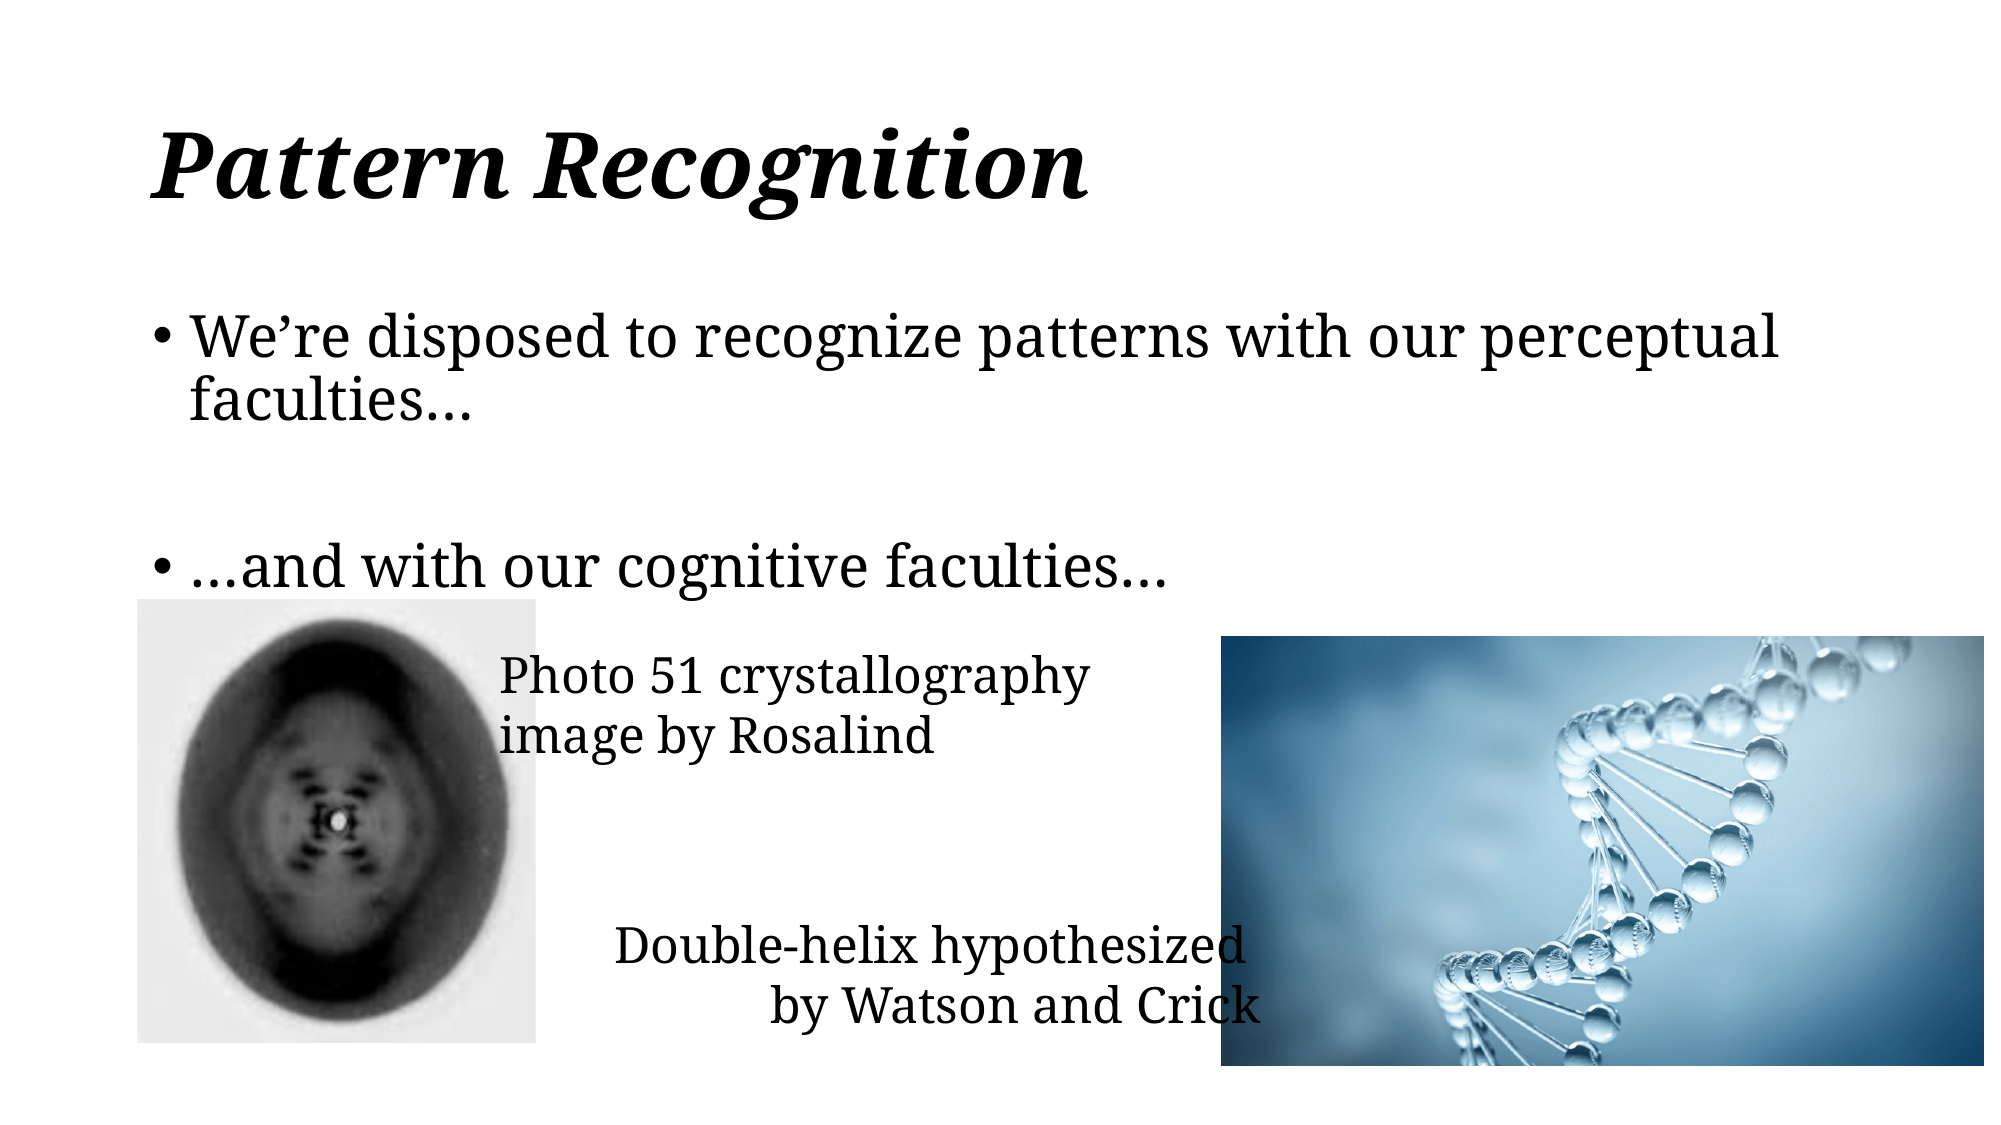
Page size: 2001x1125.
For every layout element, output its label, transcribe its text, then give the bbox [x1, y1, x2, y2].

picture [1221, 636, 1985, 1066]
picture [136, 598, 537, 1043]
list We’re disposed to recognize patterns with our perceptual faculties… …and with our cognitive faculties… [137, 299, 1863, 1014]
title Pattern Recognition [137, 59, 1863, 278]
text_box Photo 51 crystallography image by Rosalind [537, 636, 1119, 772]
text_box Double-helix hypothesized by Watson and Crick [599, 905, 1221, 1041]
